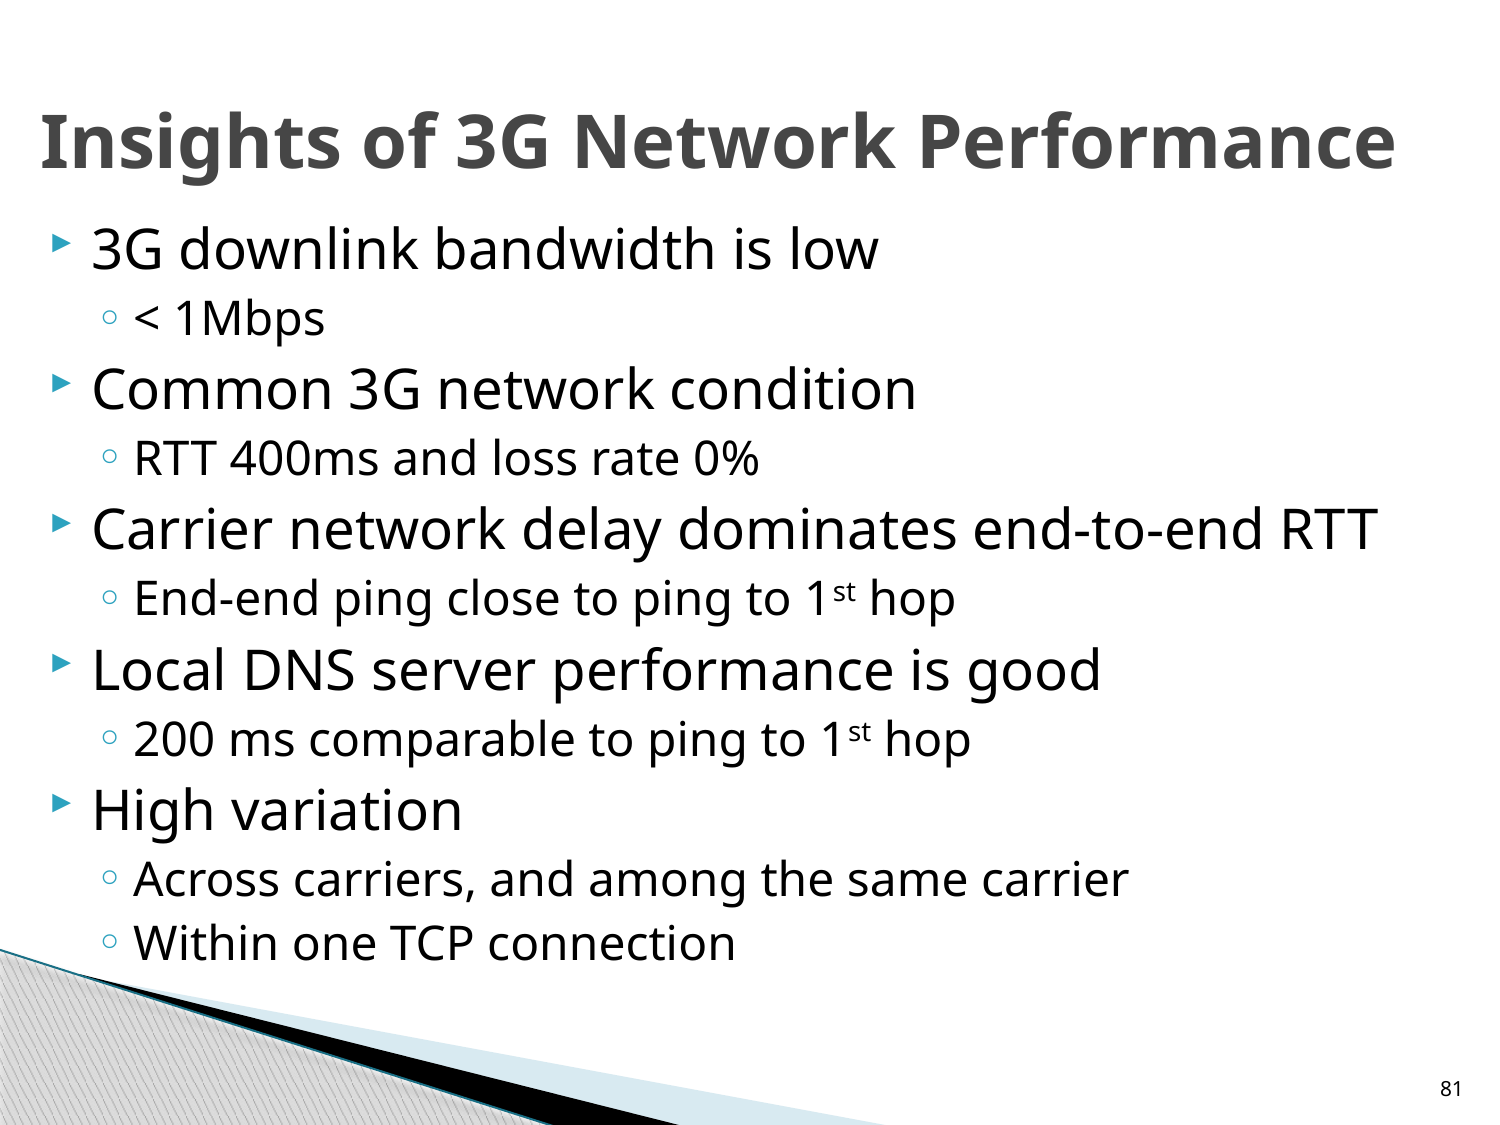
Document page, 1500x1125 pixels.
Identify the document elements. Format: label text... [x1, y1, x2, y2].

list 3G downlink bandwidth is low < 1Mbps Common 3G network condition RTT 400ms and loss rate 0% Carrier network delay dominates end-to-end RTT End-end ping close to ping to 1st hop Local DNS server performance is good 200 ms comparable to ping to 1st hop High variation Across carriers, and among the same carrier Within one TCP connection [16, 205, 1491, 1016]
slide_number 81 [1418, 1051, 1479, 1112]
table_cell 2.66% [0, 953, 16, 960]
title Insights of 3G Network Performance [25, 45, 1457, 233]
table_cell 2.66% [194, 1016, 542, 1125]
